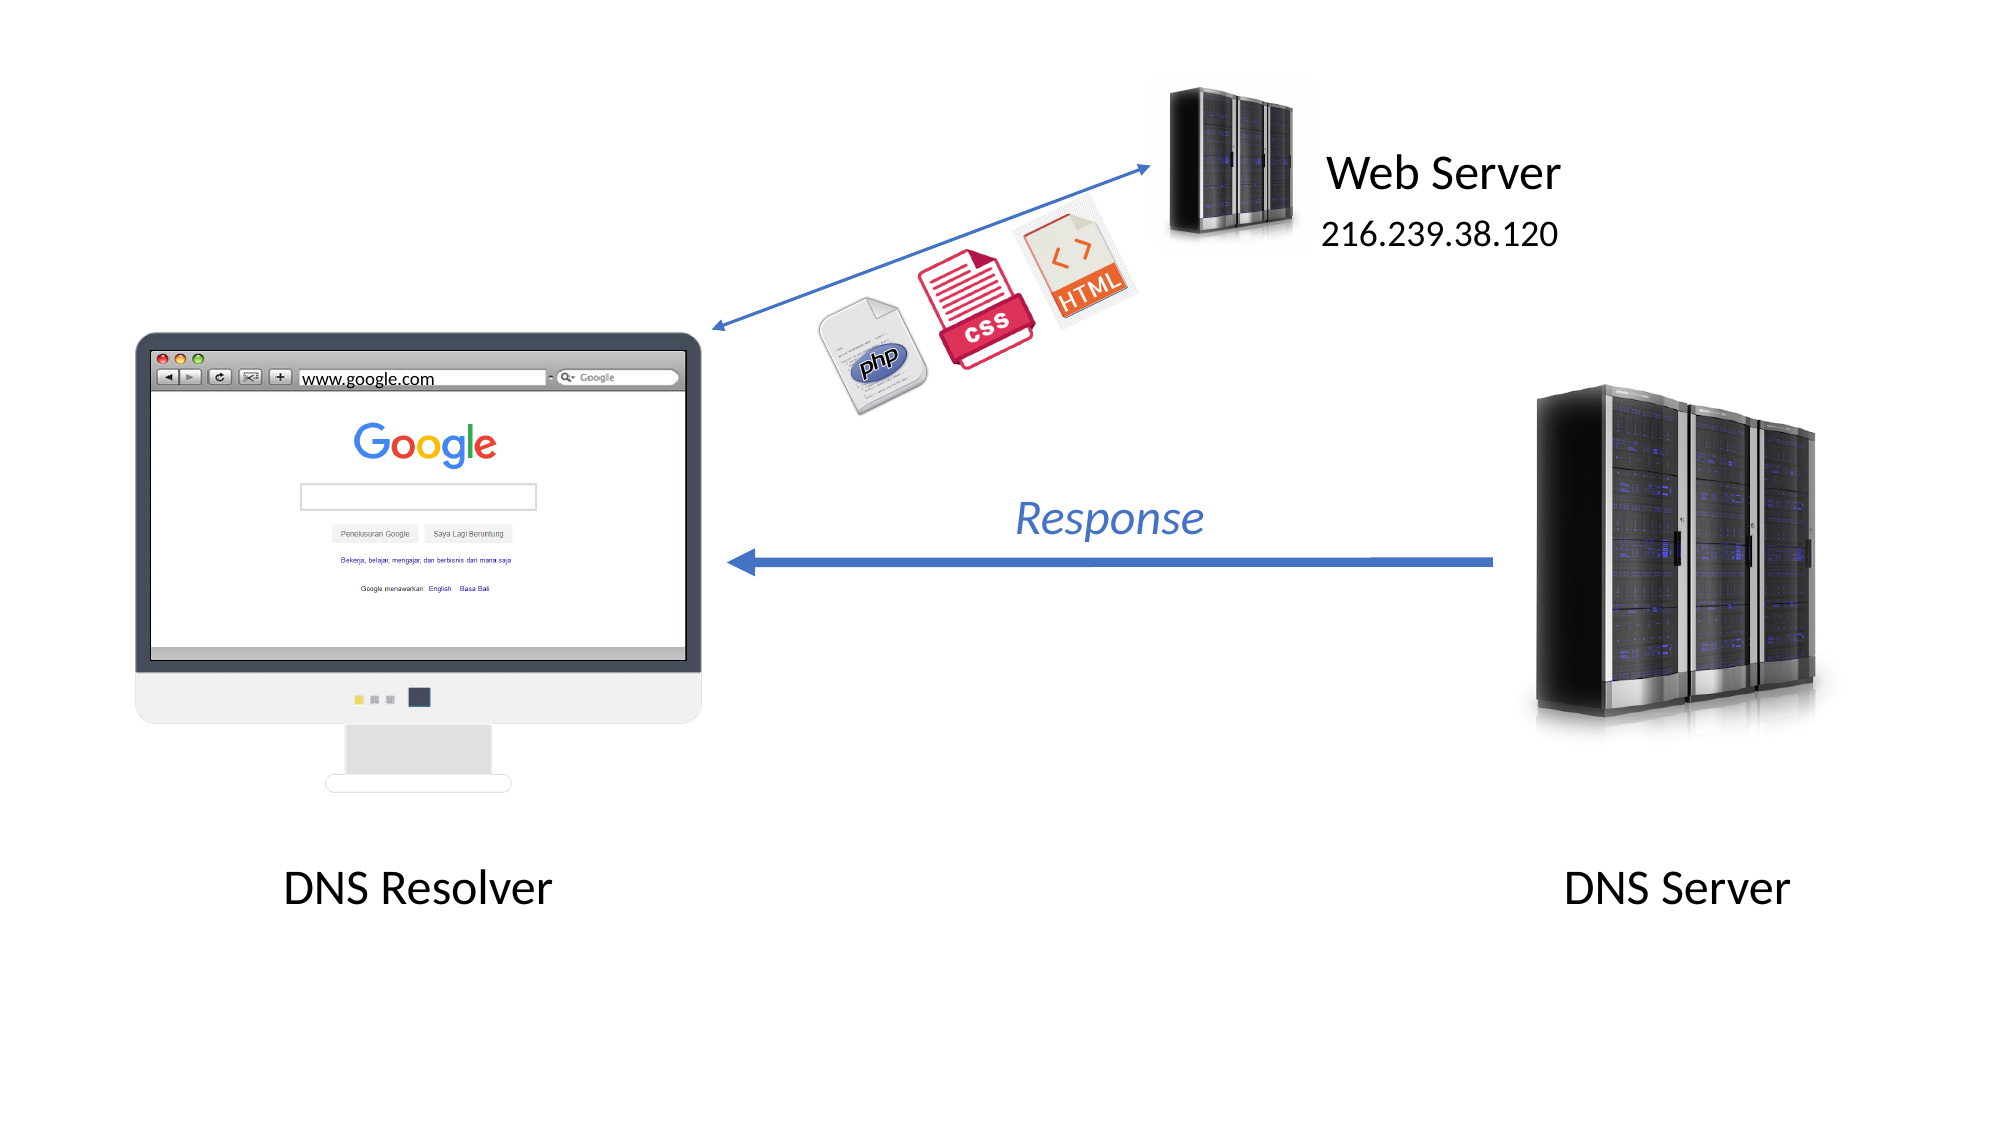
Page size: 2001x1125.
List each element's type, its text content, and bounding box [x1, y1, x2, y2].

text_box 216.239.38.120 [1305, 201, 1582, 261]
text_box DNS Resolver [268, 871, 569, 922]
text_box Response [999, 477, 1220, 553]
picture [110, 254, 727, 871]
picture [1492, 362, 1863, 763]
text_box DNS Server [1548, 847, 1807, 922]
picture [1032, 206, 1119, 318]
text_box Web Server [1314, 132, 1577, 201]
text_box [711, 165, 1151, 330]
picture [801, 248, 1050, 425]
picture [1150, 77, 1314, 254]
